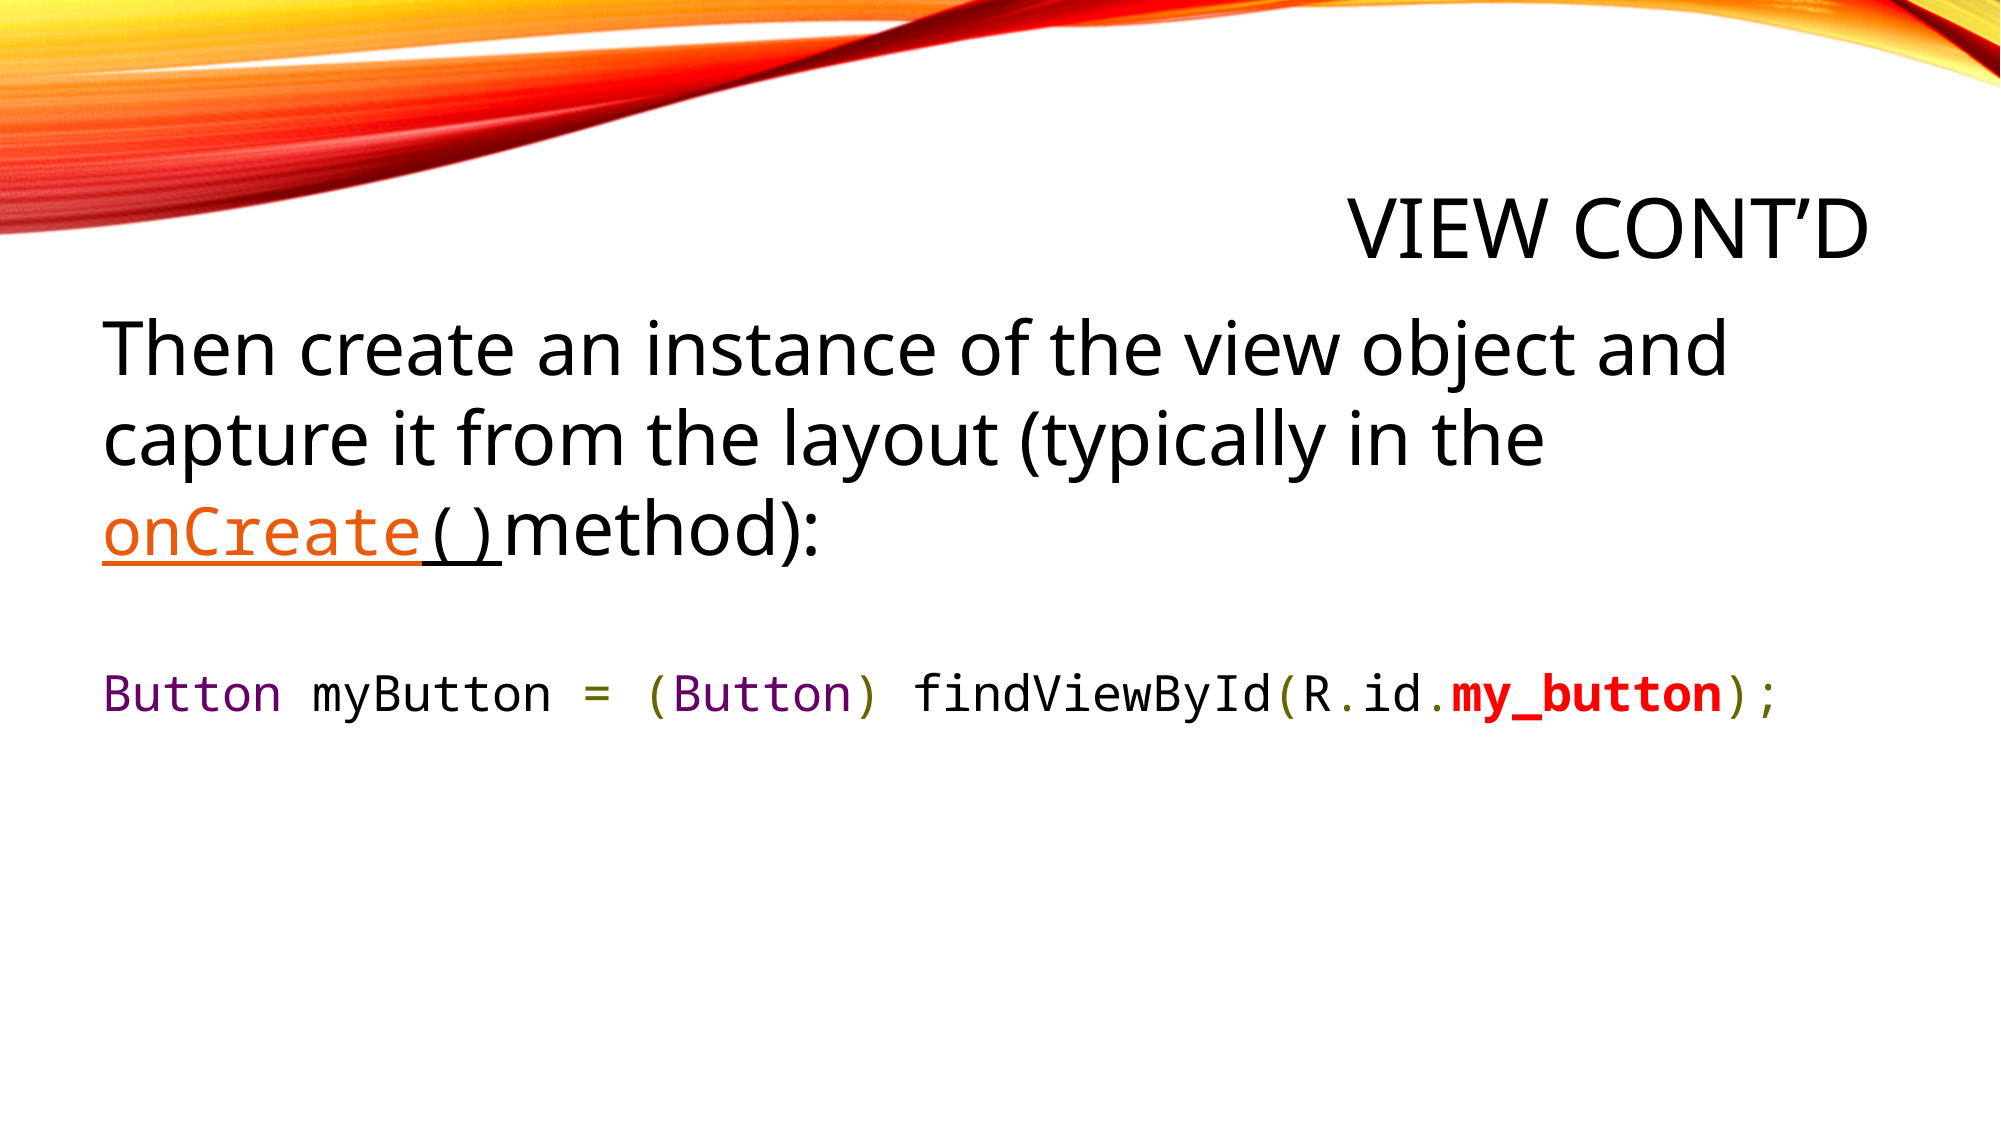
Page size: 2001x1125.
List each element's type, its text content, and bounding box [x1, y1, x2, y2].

picture [0, 0, 2000, 237]
list Then create an instance of the view object and capture it from the layout (typically in the onCreate()method): Button myButton = (Button) findViewById(R.id.my_button); [87, 293, 1863, 954]
title View cont’d [474, 125, 1888, 338]
